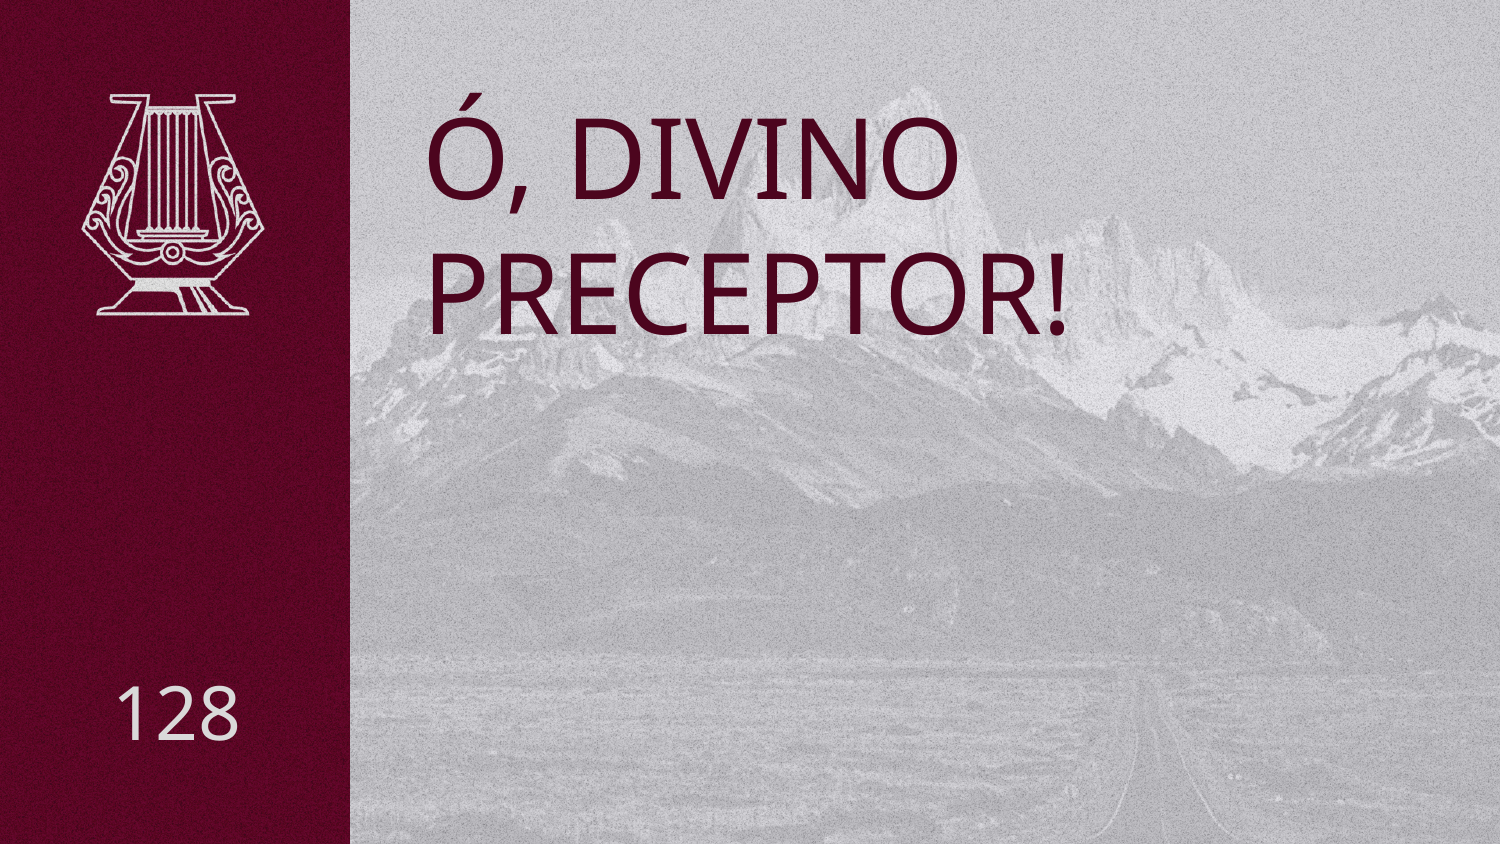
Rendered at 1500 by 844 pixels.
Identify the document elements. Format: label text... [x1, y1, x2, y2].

list 128 [76, 658, 278, 765]
title Ó, DIVINO PRECEPTOR! [407, 79, 1447, 777]
picture [0, 0, 1500, 844]
